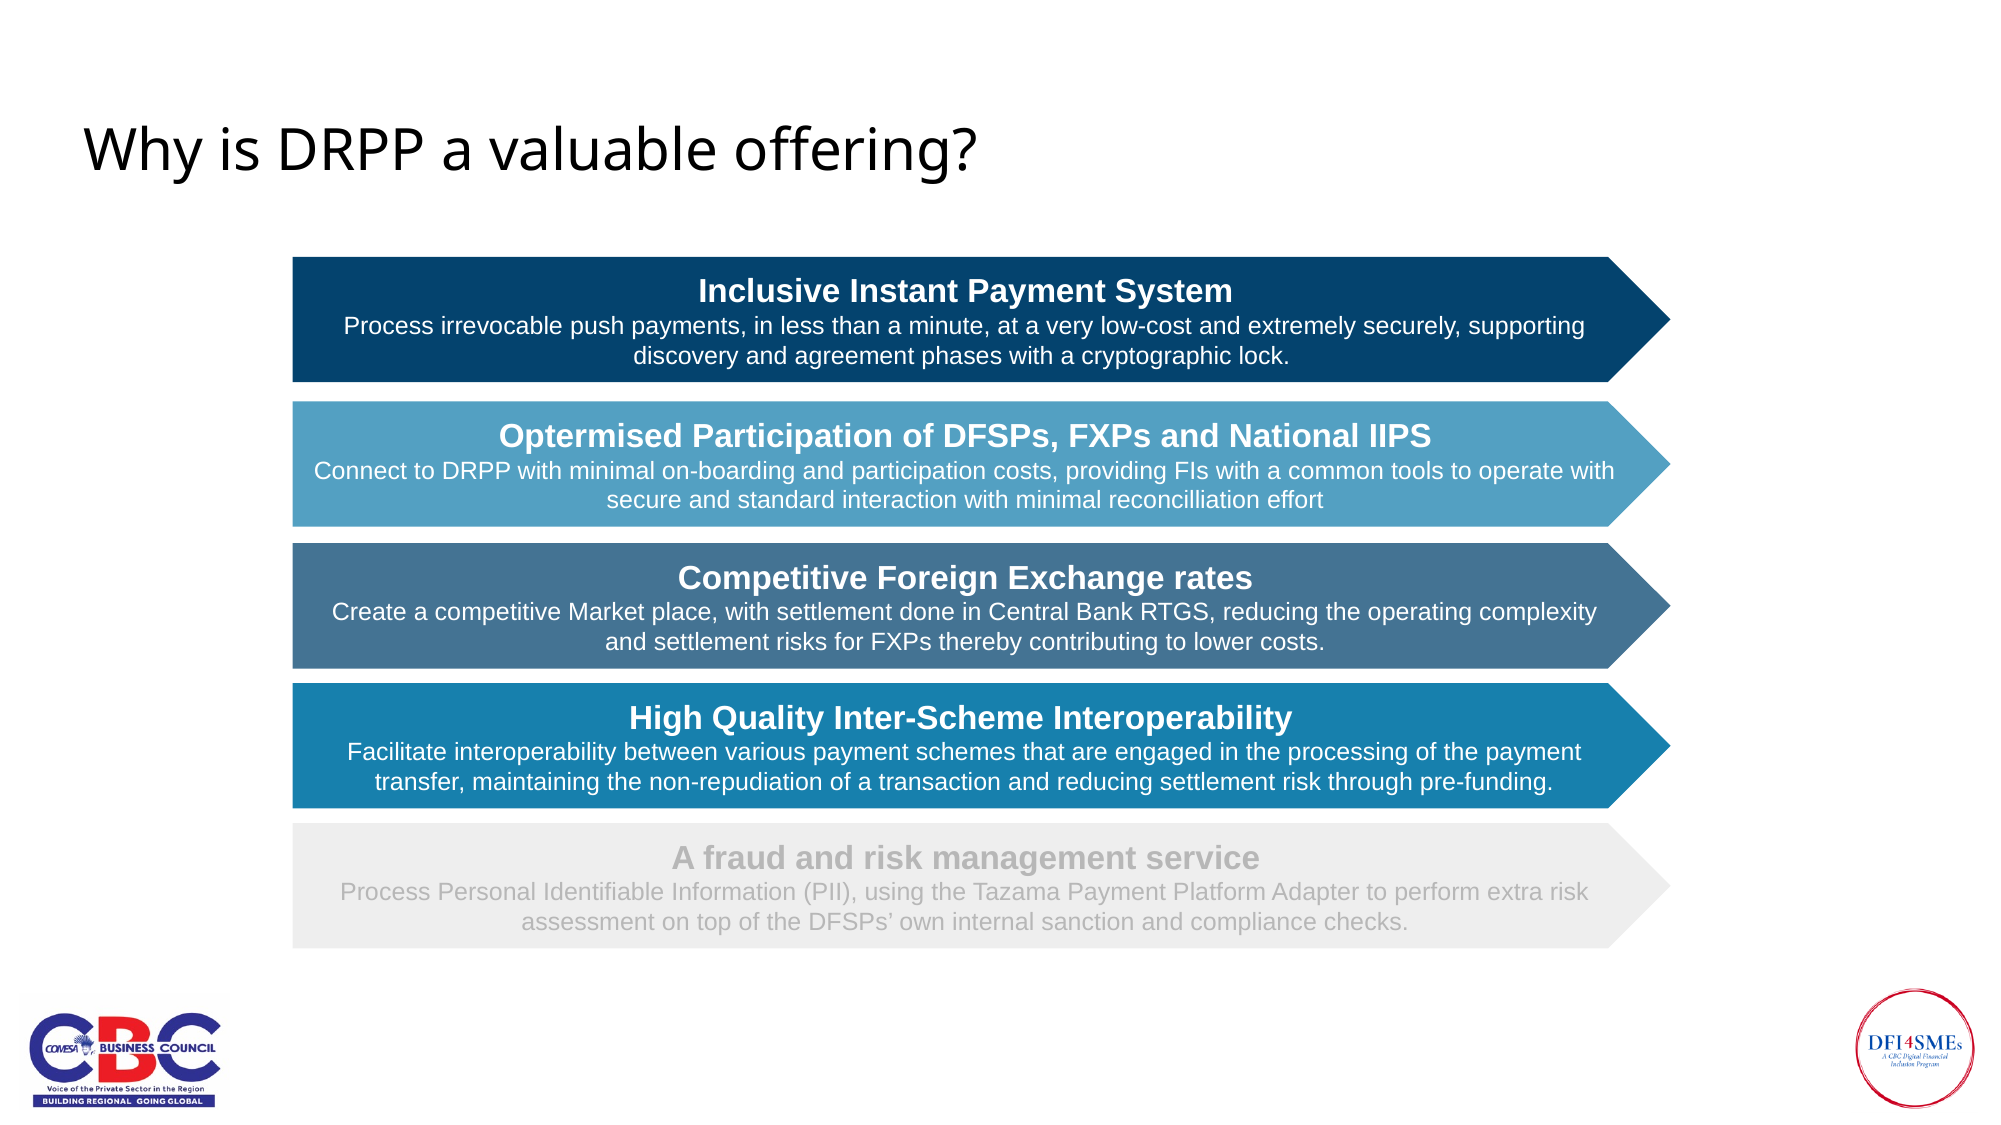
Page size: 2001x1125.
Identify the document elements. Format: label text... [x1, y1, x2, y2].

text_box Competitive Foreign Exchange rates Create a competitive Market place, with settlement done in Central Bank RTGS, reducing the operating complexity and settlement risks for FXPs thereby contributing to lower costs. [292, 543, 1671, 669]
title Why is DRPP a valuable offering? [68, 97, 1932, 223]
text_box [19, 986, 1979, 1113]
text_box Inclusive Instant Payment System Process irrevocable push payments, in less than a minute, at a very low-cost and extremely securely, supporting discovery and agreement phases with a cryptographic lock. [292, 256, 1671, 383]
text_box A fraud and risk management service Process Personal Identifiable Information (PII), using the Tazama Payment Platform Adapter to perform extra risk assessment on top of the DFSPs’ own internal sanction and compliance checks. [292, 823, 1671, 949]
text_box Optermised Participation of DFSPs, FXPs and National IIPS Connect to DRPP with minimal on-boarding and participation costs, providing FIs with a common tools to operate with secure and standard interaction with minimal reconcilliation effort [292, 401, 1671, 527]
text_box High Quality Inter-Scheme Interoperability Facilitate interoperability between various payment schemes that are engaged in the processing of the payment transfer, maintaining the non-repudiation of a transaction and reducing settlement risk through pre-funding. [292, 683, 1671, 809]
